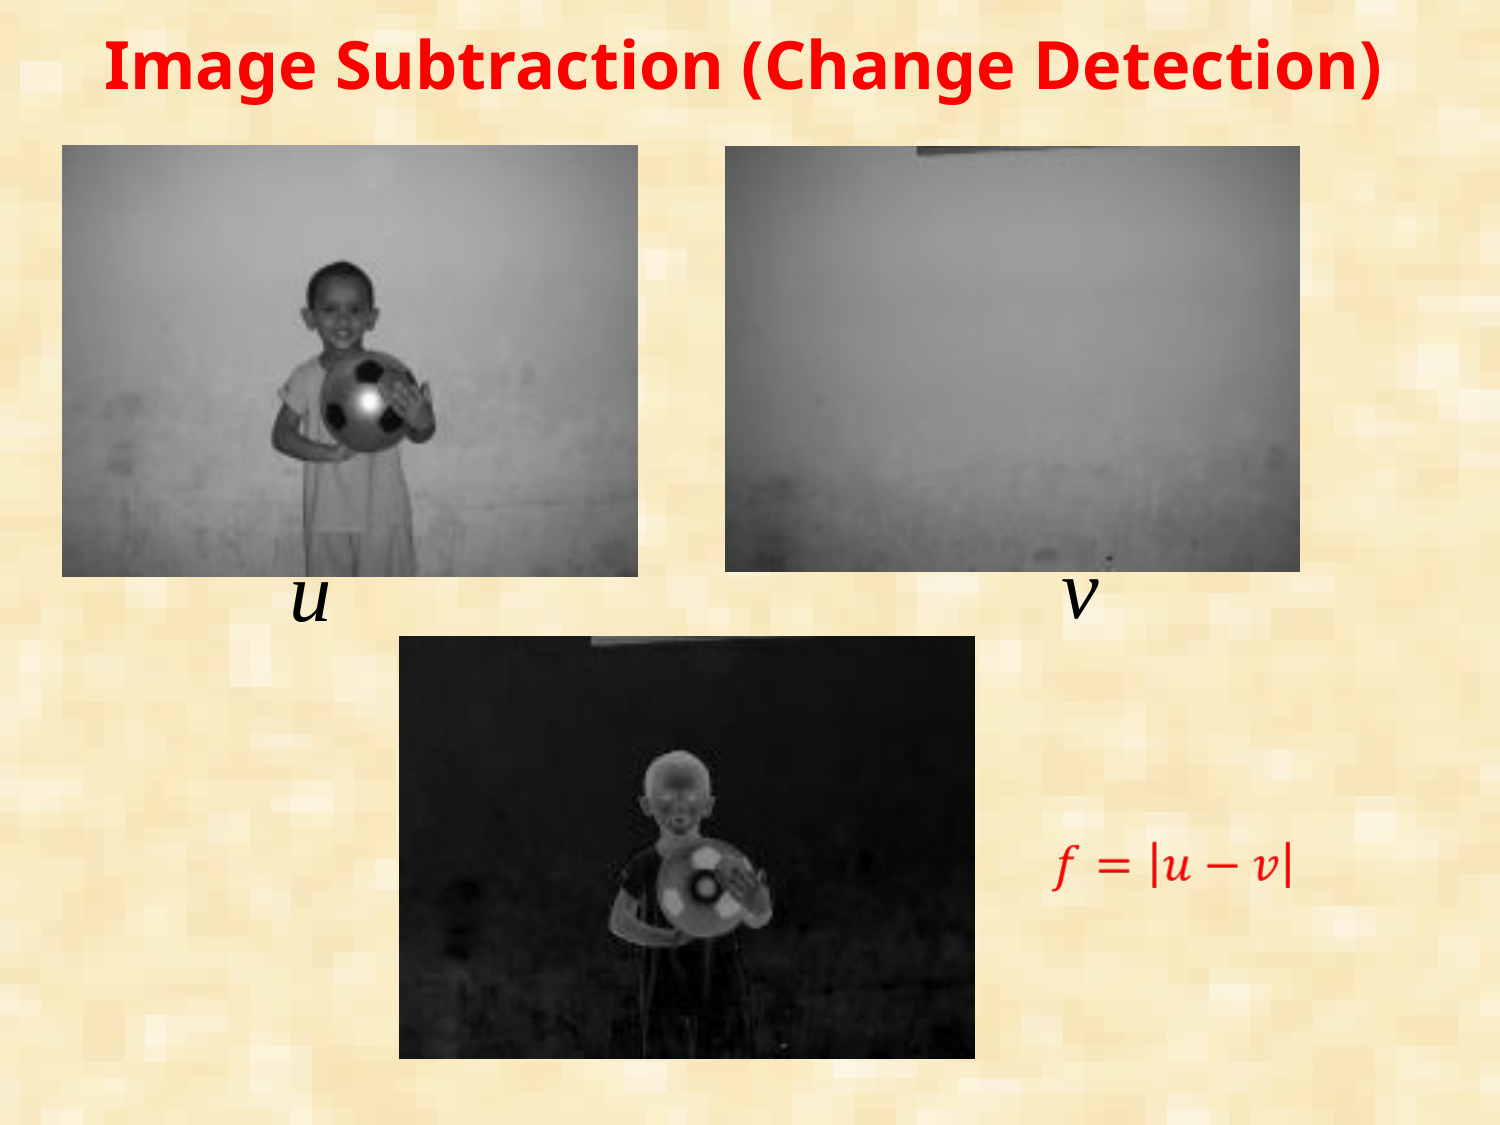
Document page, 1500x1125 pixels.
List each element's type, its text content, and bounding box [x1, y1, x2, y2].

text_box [1049, 562, 1114, 641]
picture [0, 0, 1500, 1125]
text_box [999, 824, 1350, 901]
text_box Image Subtraction (Change Detection) [37, 24, 1450, 100]
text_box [279, 565, 350, 643]
